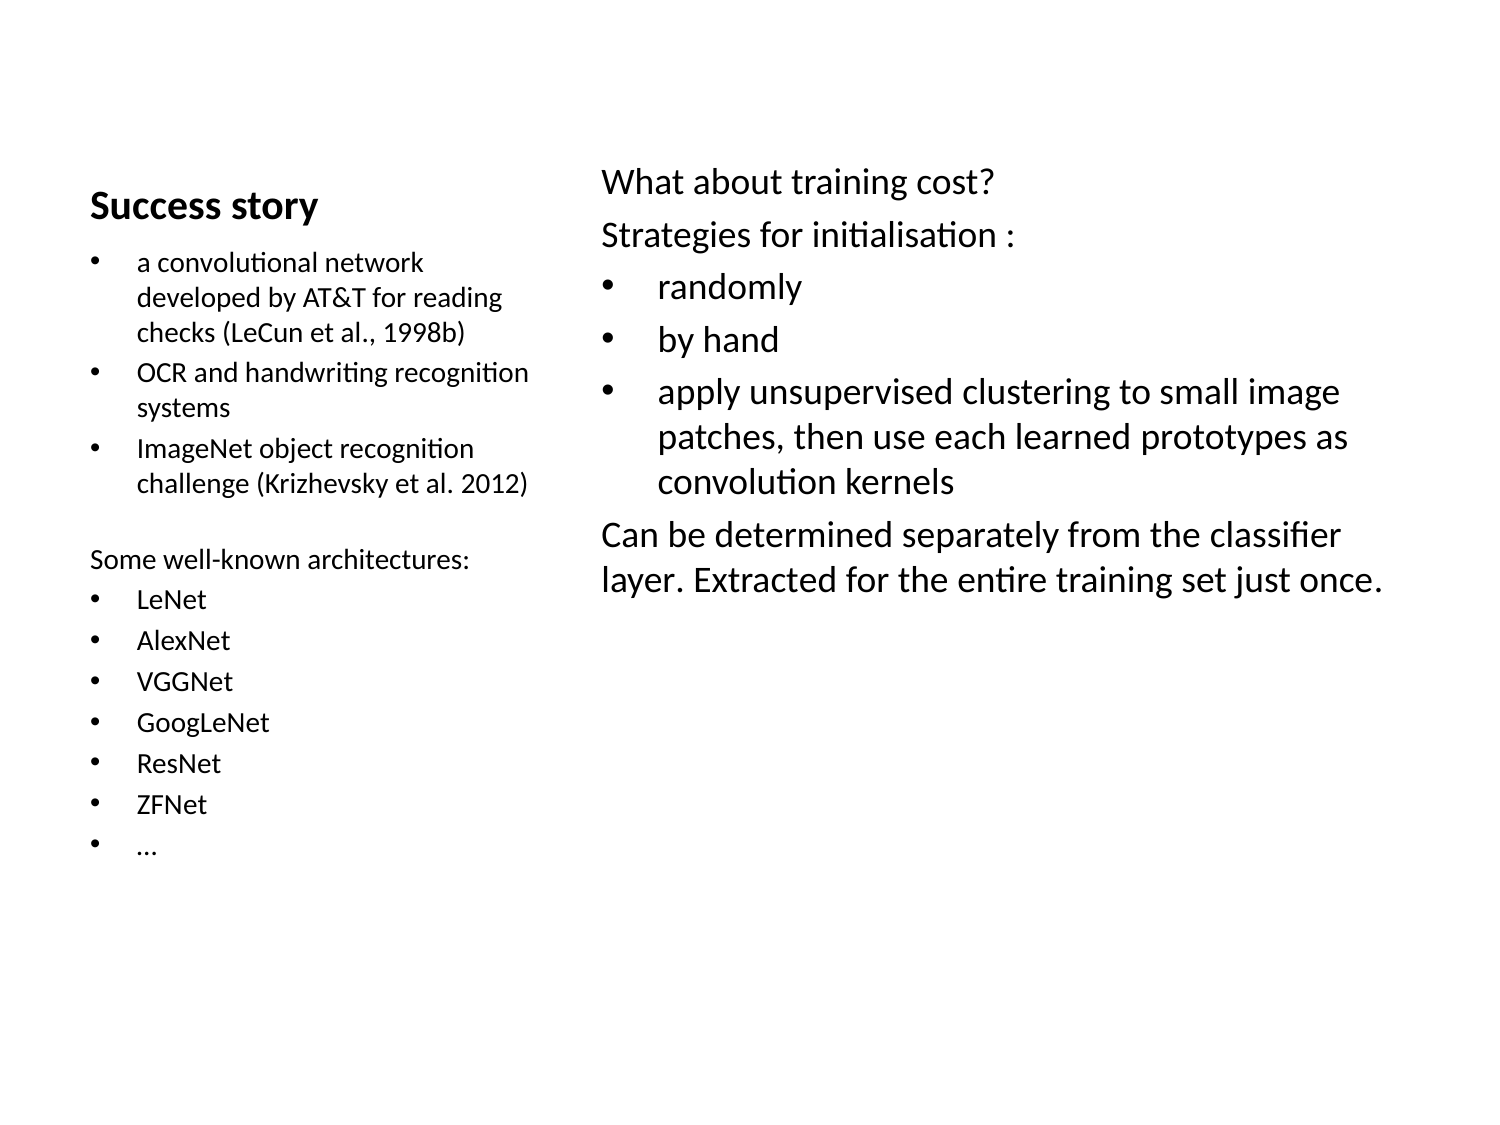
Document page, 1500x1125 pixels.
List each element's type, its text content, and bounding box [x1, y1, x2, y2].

list What about training cost? Strategies for initialisation : randomly by hand apply unsupervised clustering to small image patches, then use each learned prototypes as convolution kernels Can be determined separately from the classiﬁer layer. Extracted for the entire training set just once. [586, 44, 1425, 1005]
list a convolutional network developed by AT&T for reading checks (LeCun et al., 1998b) OCR and handwriting recognition systems ImageNet object recognition challenge (Krizhevsky et al. 2012) Some well-known architectures: LeNet AlexNet VGGNet GoogLeNet ResNet ZFNet … [75, 235, 569, 1005]
title Success story [75, 44, 569, 235]
